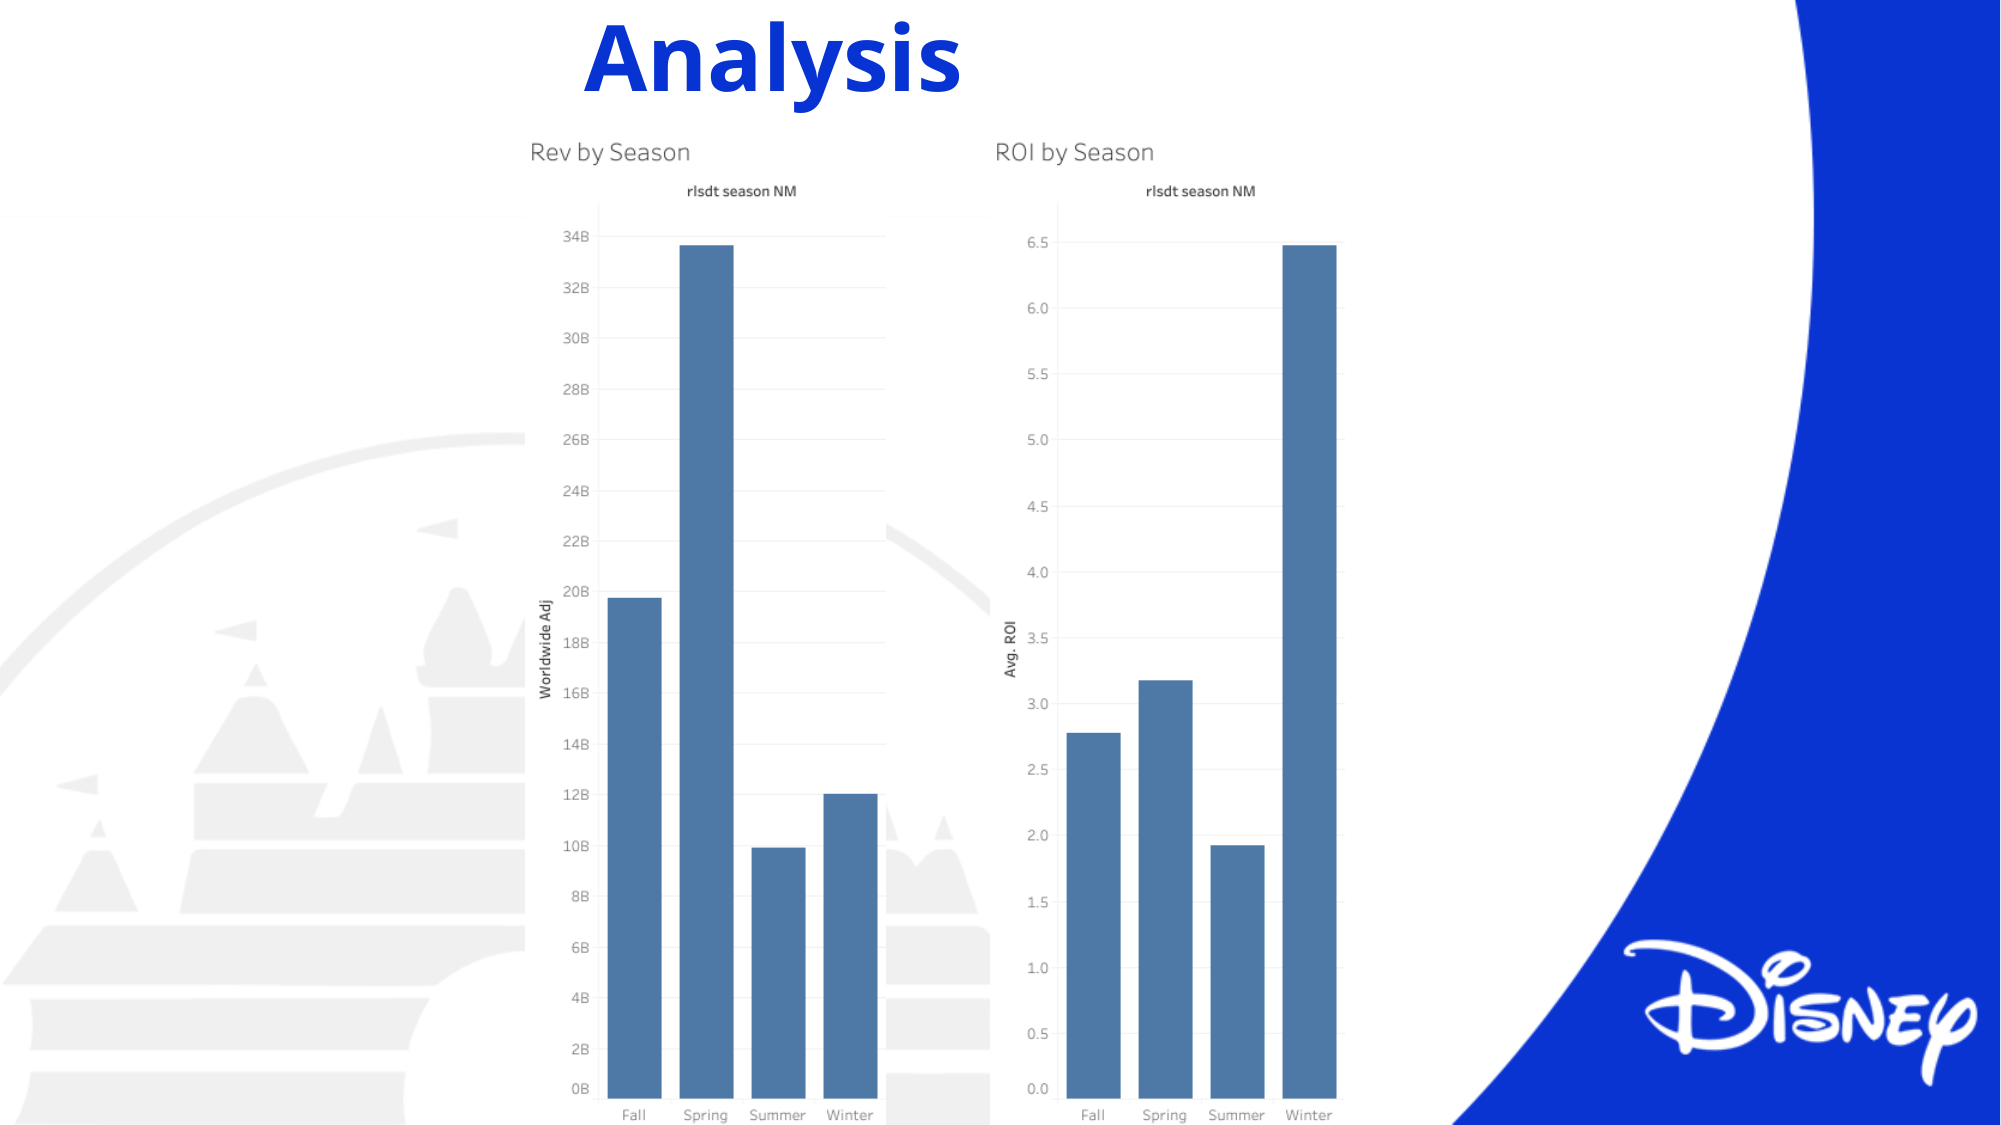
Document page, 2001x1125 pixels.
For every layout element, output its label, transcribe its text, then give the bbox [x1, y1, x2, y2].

title Analysis [66, 0, 1482, 171]
picture [0, 0, 2001, 1125]
